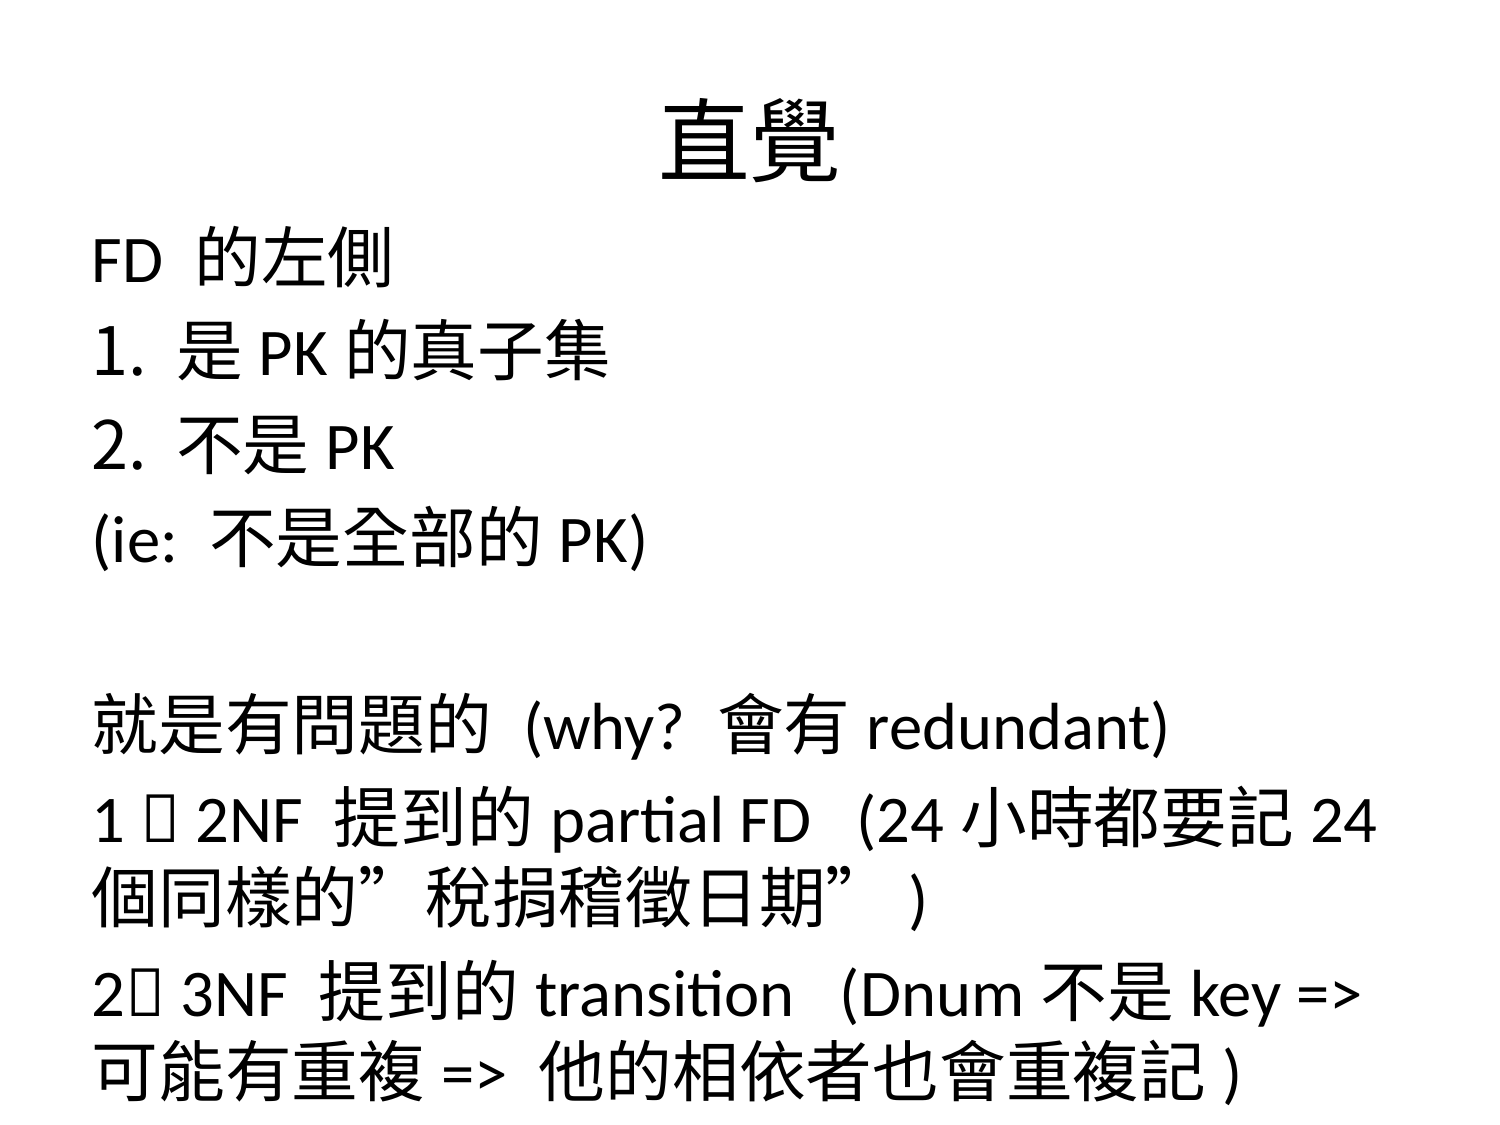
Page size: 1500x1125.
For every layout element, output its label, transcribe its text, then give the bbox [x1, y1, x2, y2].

title 直覺 [75, 45, 1425, 233]
list FD 的左側 是PK的真子集 不是PK (ie: 不是全部的PK) 就是有問題的 (why? 會有redundant) 1  2NF 提到的partial FD (24小時都要記24個同樣的”稅捐稽徵日期”) 2 3NF 提到的transition (Dnum不是key =>可能有重複=> 他的相依者也會重複記) [76, 208, 1427, 1125]
